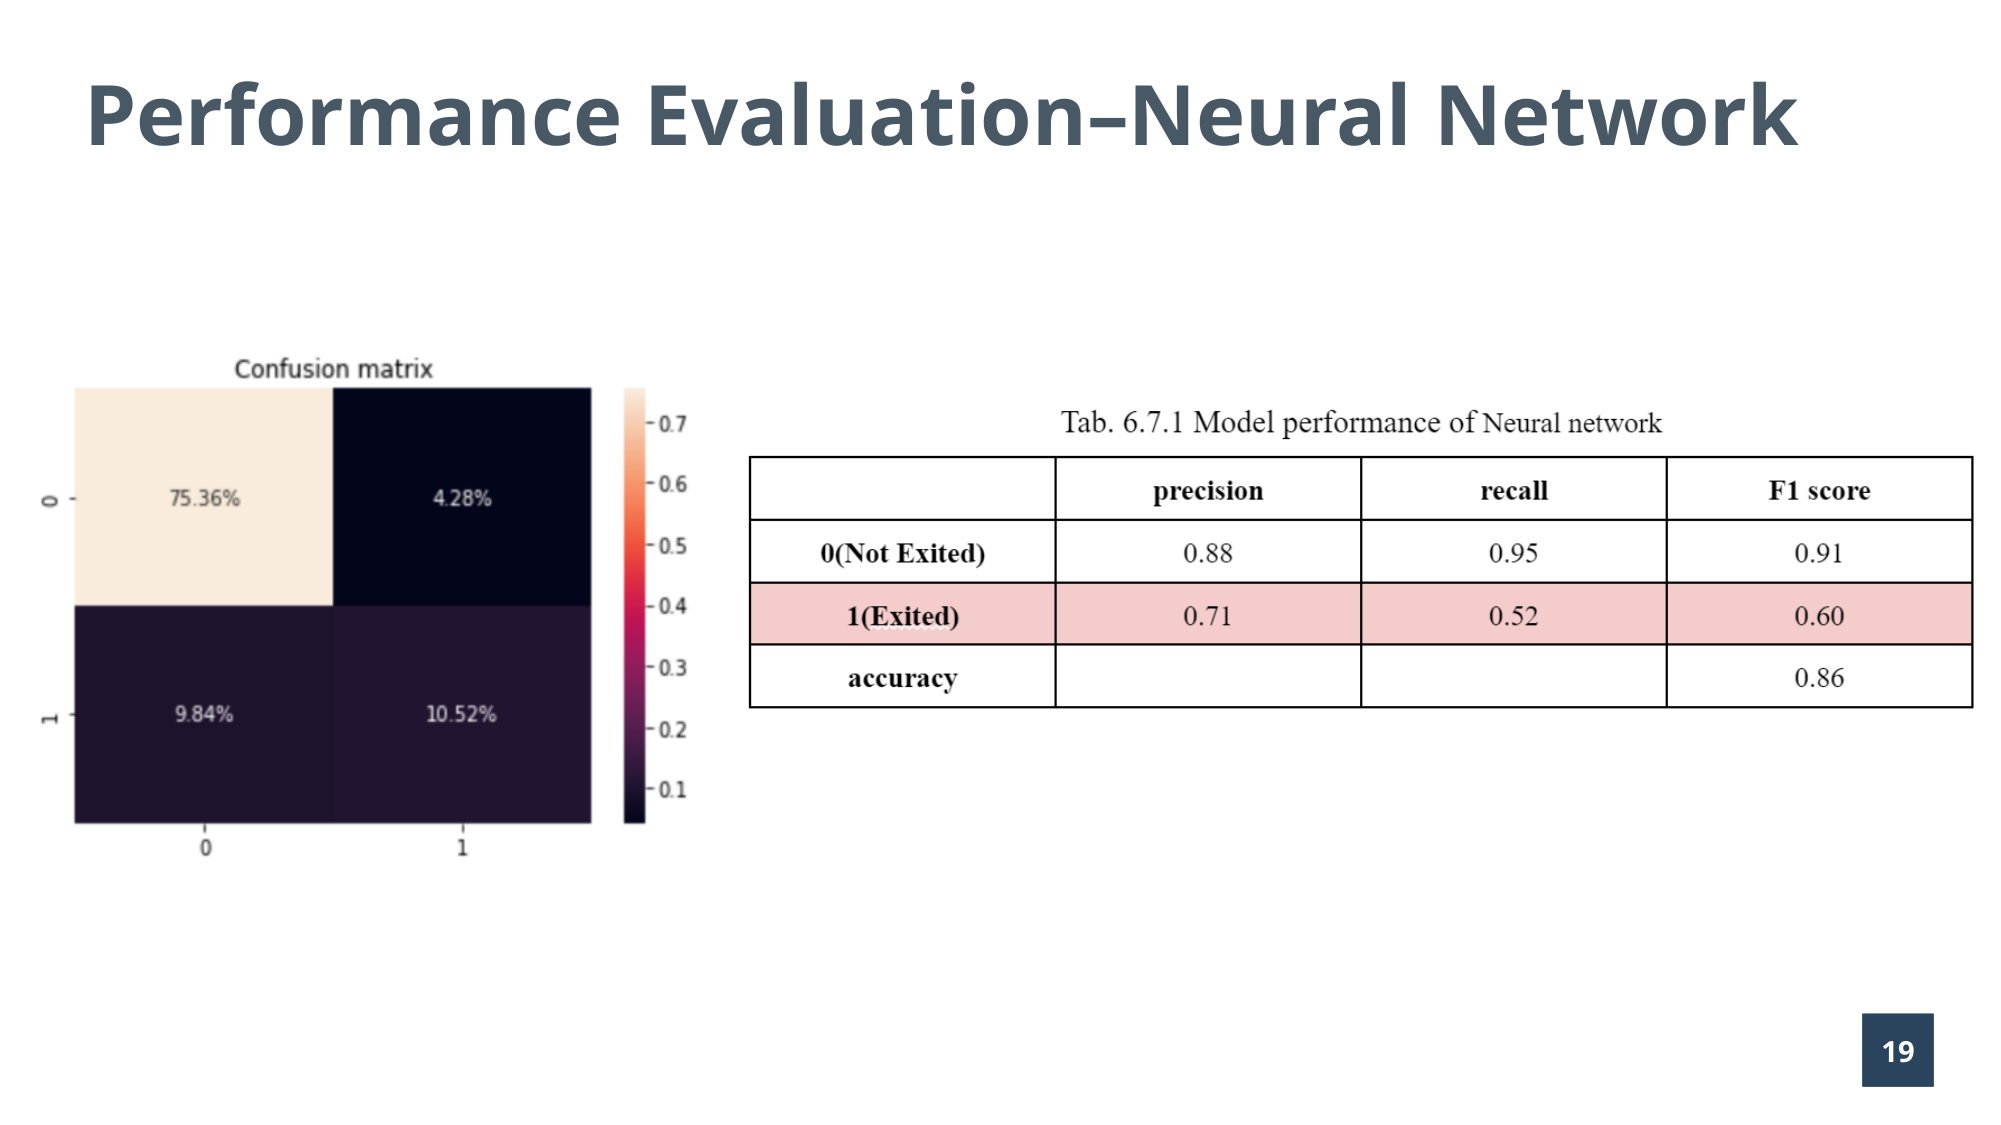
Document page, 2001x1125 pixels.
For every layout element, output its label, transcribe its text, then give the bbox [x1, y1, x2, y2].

picture [29, 348, 704, 883]
slide_number 19 [1855, 1021, 1941, 1081]
picture [739, 401, 1987, 724]
title Performance Evaluation–Neural Network [69, 59, 1961, 178]
